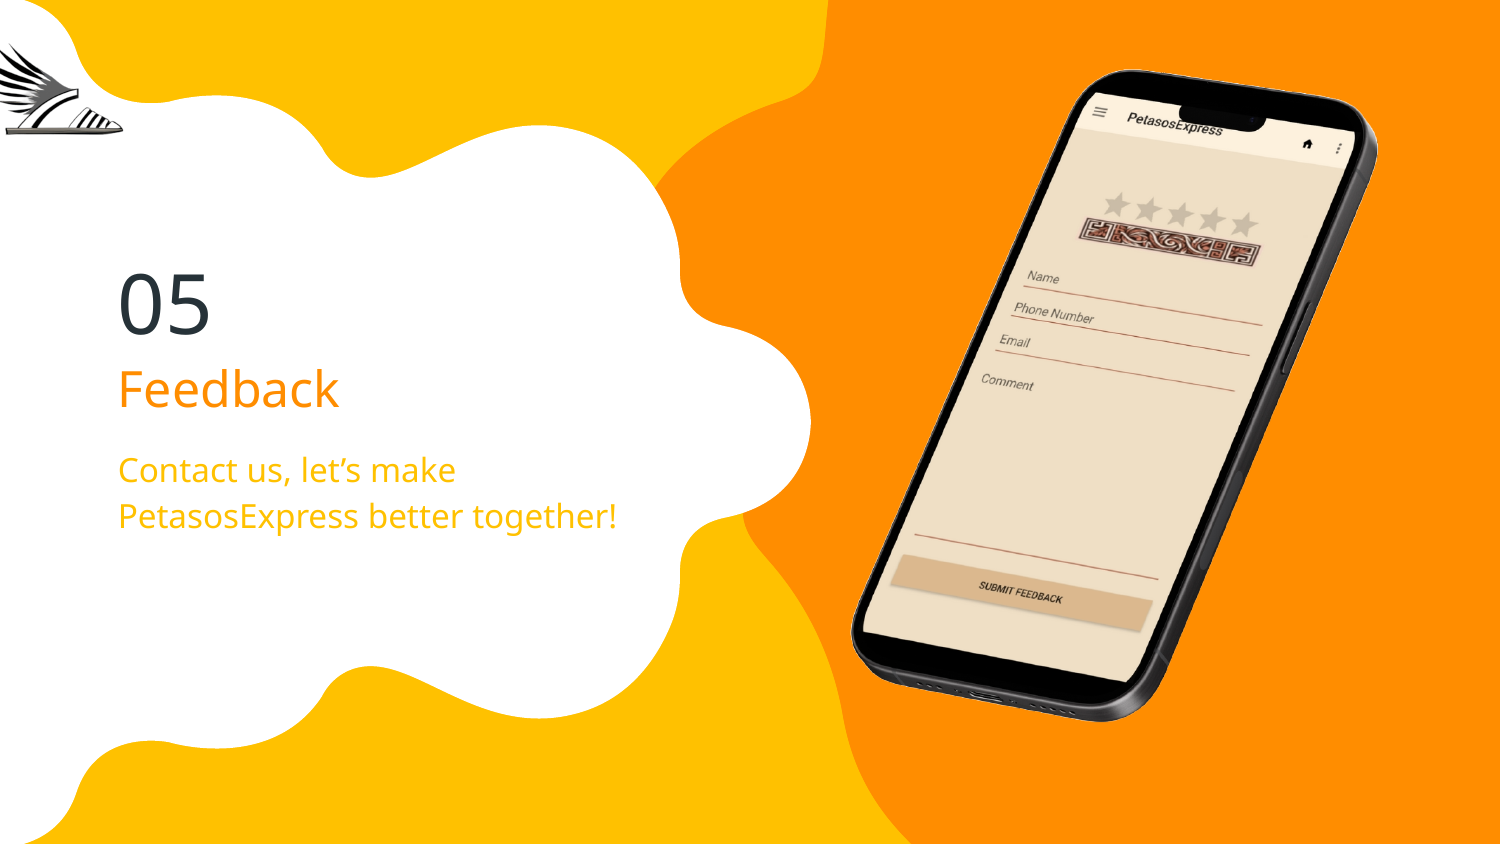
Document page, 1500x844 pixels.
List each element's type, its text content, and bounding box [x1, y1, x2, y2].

subtitle Contact us, let’s make PetasosExpress better together! [102, 428, 499, 554]
picture [0, 20, 135, 210]
title 05 [102, 235, 331, 367]
title Feedback [102, 342, 499, 428]
picture [504, 52, 1500, 739]
